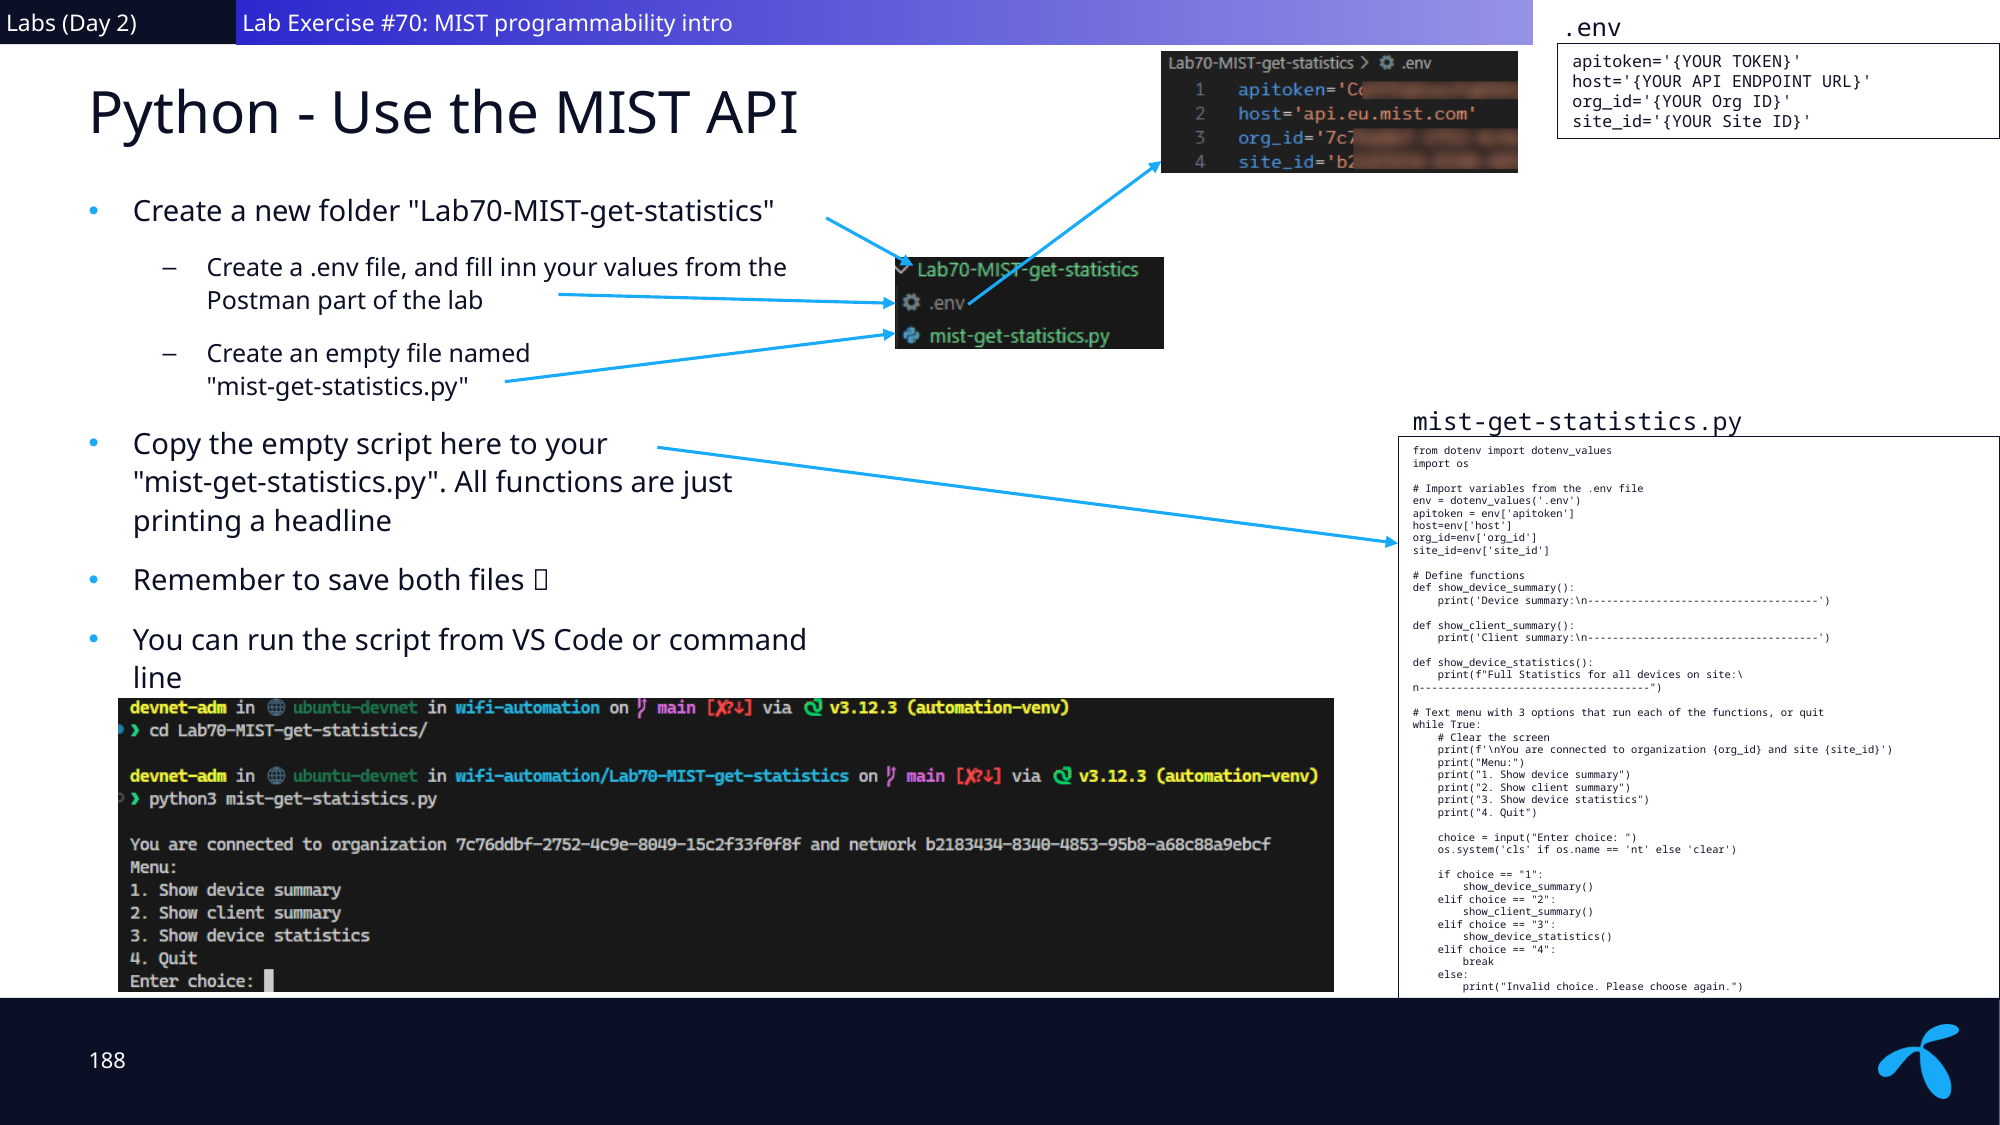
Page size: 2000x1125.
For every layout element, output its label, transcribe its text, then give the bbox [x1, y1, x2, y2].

text_box from dotenv import dotenv_values import os # Import variables from the .env file env = dotenv_values('.env') apitoken = env['apitoken'] host=env['host'] org_id=env['org_id'] site_id=env['site_id'] # Define functions def show_device_summary(): print('Device summary:\n-------------------------------------') def show_client_summary(): print('Client summary:\n-------------------------------------') def show_device_statistics(): print(f"Full Statistics for all devices on site:\n-------------------------------------") # Text menu with 3 options that run each of the functions, or quit while True: # Clear the screen print(f'\nYou are connected to organization {org_id} and site {site_id}') print("Menu:") print("1. Show device summary") print("2. Show client summary") print("3. Show device statistics") print("4. Quit") choice = input("Enter choice: ") os.system('cls' if os.name == 'nt' else 'clear') if choice == "1": show_device_summary() elif choice == "2": show_client_summary() elif choice == "3": show_device_statistics() elif choice == "4": break else: print("Invalid choice. Please choose again.") [1398, 436, 2000, 1000]
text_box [504, 332, 896, 382]
picture [117, 698, 1334, 993]
text_box apitoken='{YOUR TOKEN}' host='{YOUR API ENDPOINT URL}' org_id='{YOUR Org ID}' site_id='{YOUR Site ID}' [1557, 43, 2000, 139]
footer Labs (Day 2) [0, 0, 236, 45]
text_box .env [1547, 4, 1956, 50]
text_box mist-get-statistics.py [1398, 397, 1807, 443]
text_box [557, 294, 896, 304]
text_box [657, 447, 1399, 544]
picture [895, 257, 1164, 350]
title Python - Use the MIST API [1522, 70, 1911, 160]
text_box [825, 217, 914, 266]
slide_number 188 [88, 1024, 237, 1099]
picture [1161, 50, 1518, 173]
list Create a new folder "Lab70-MIST-get-statistics" Create a .env file, and fill inn your values from the Postman part of the lab Create an empty file named "mist-get-statistics.py" Copy the empty script here to your "mist-get-statistics.py". All functions are just printing a headline Remember to save both files  You can run the script from VS Code or command line [88, 160, 839, 1025]
title Python - Use the MIST API [88, 70, 1155, 160]
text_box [967, 160, 1162, 305]
picture [1878, 1024, 1959, 1099]
text_box Lab Exercise #70: MIST programmability intro [236, 0, 1533, 45]
